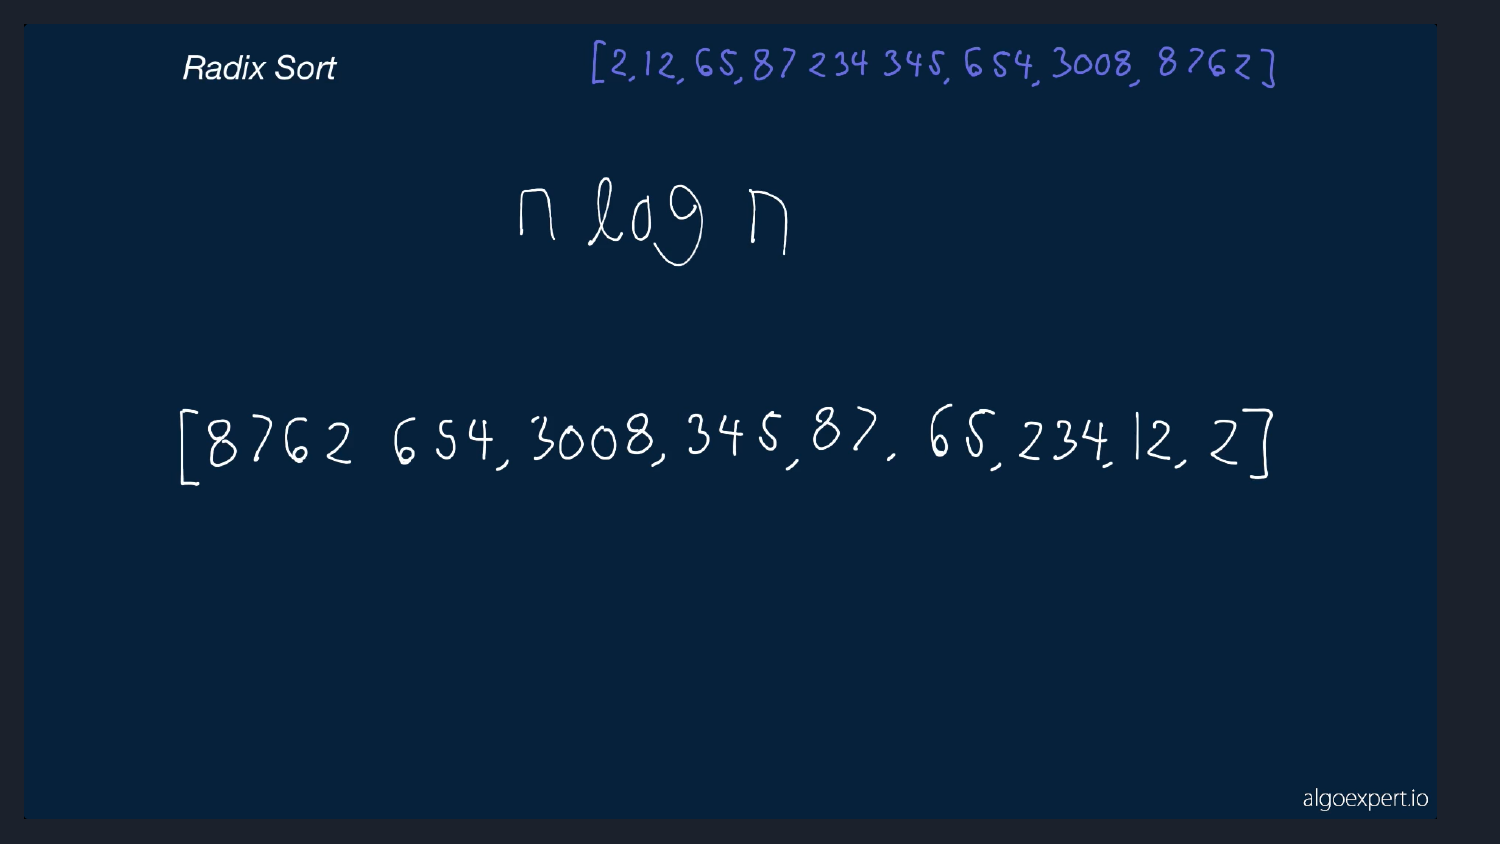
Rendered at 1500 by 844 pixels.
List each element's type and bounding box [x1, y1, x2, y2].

picture [24, 24, 1437, 819]
